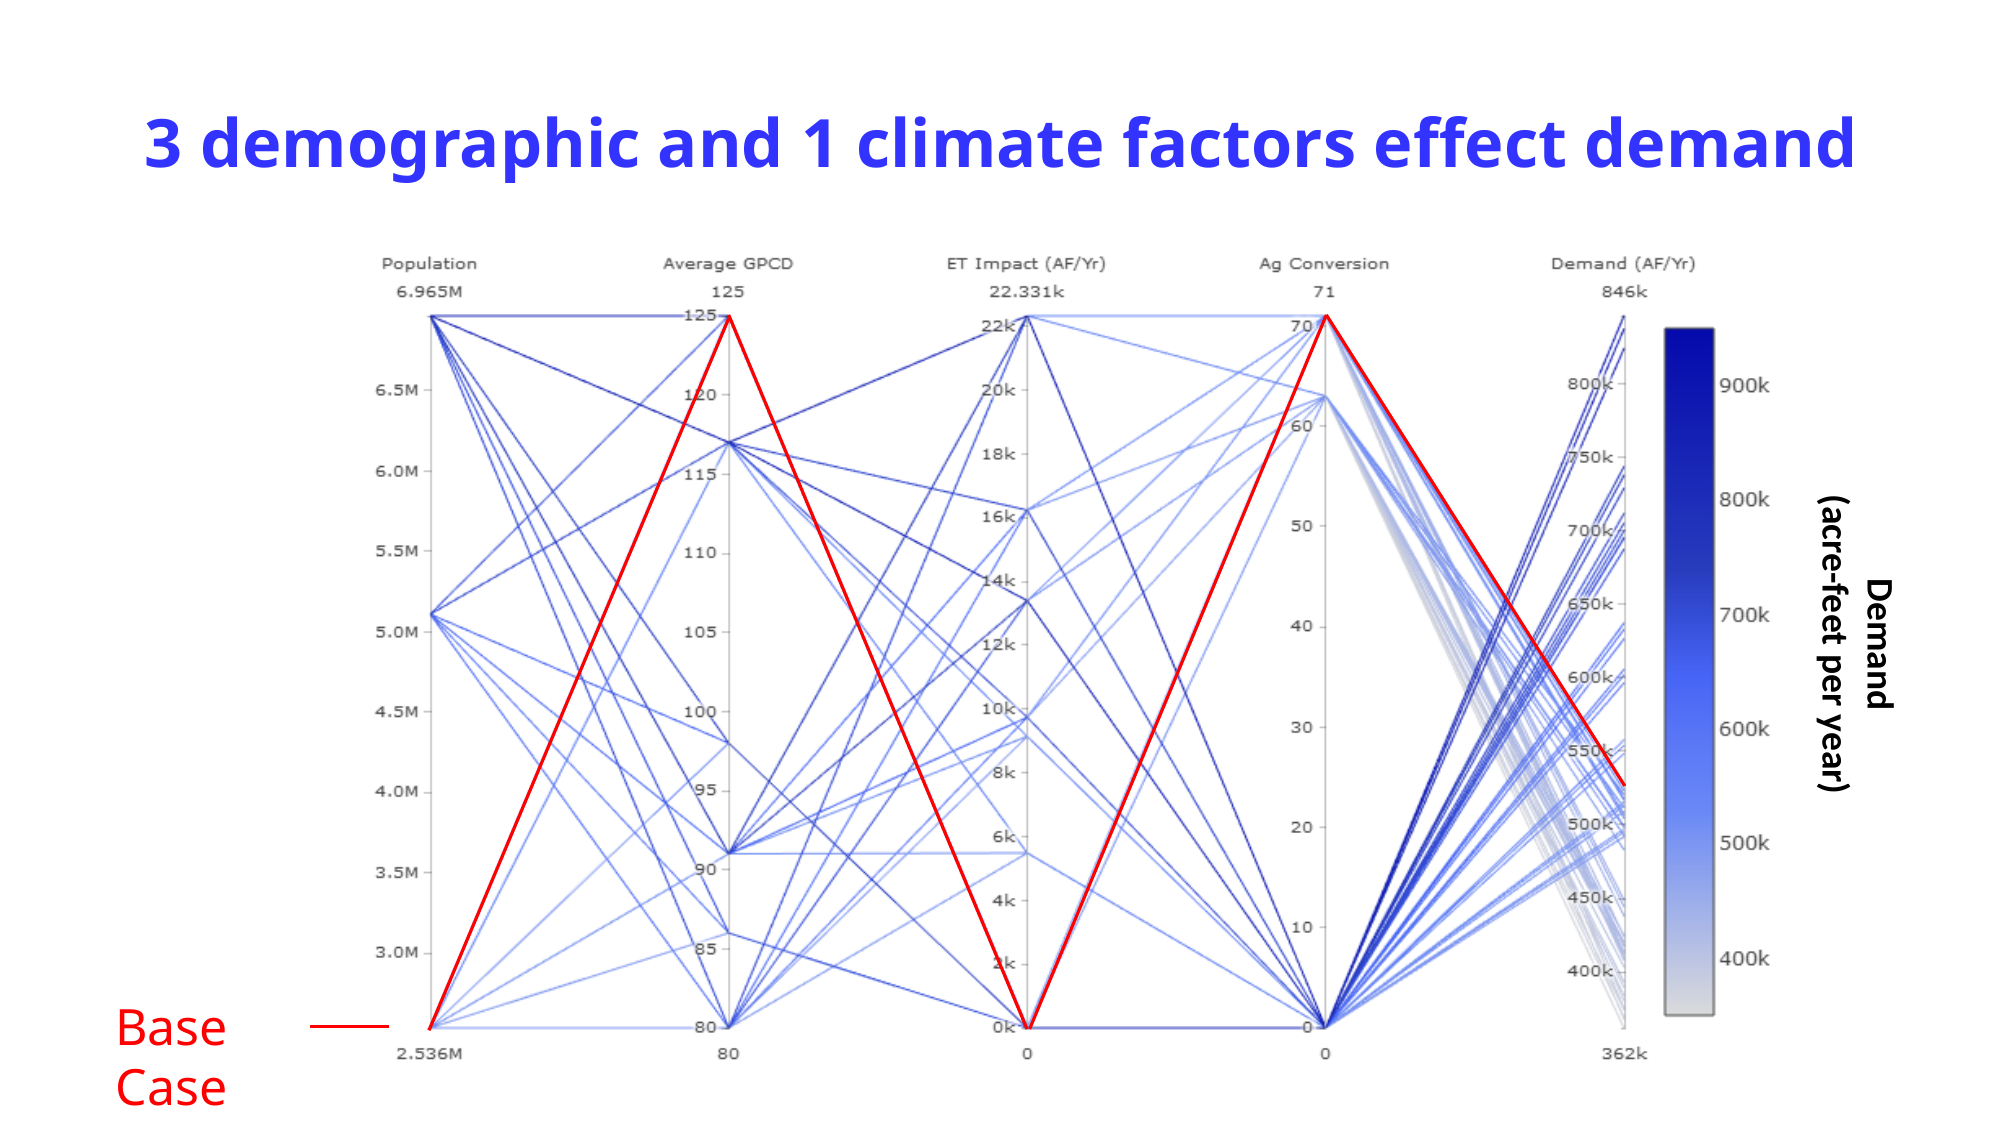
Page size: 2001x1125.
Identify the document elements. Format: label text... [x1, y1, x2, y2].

text_box 3 demographic and 1 climate factors effect demand [60, 93, 1927, 188]
text_box Base Case [39, 987, 304, 1123]
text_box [354, 224, 1807, 1125]
text_box Demand (acre-feet per year) [1807, 410, 1913, 879]
